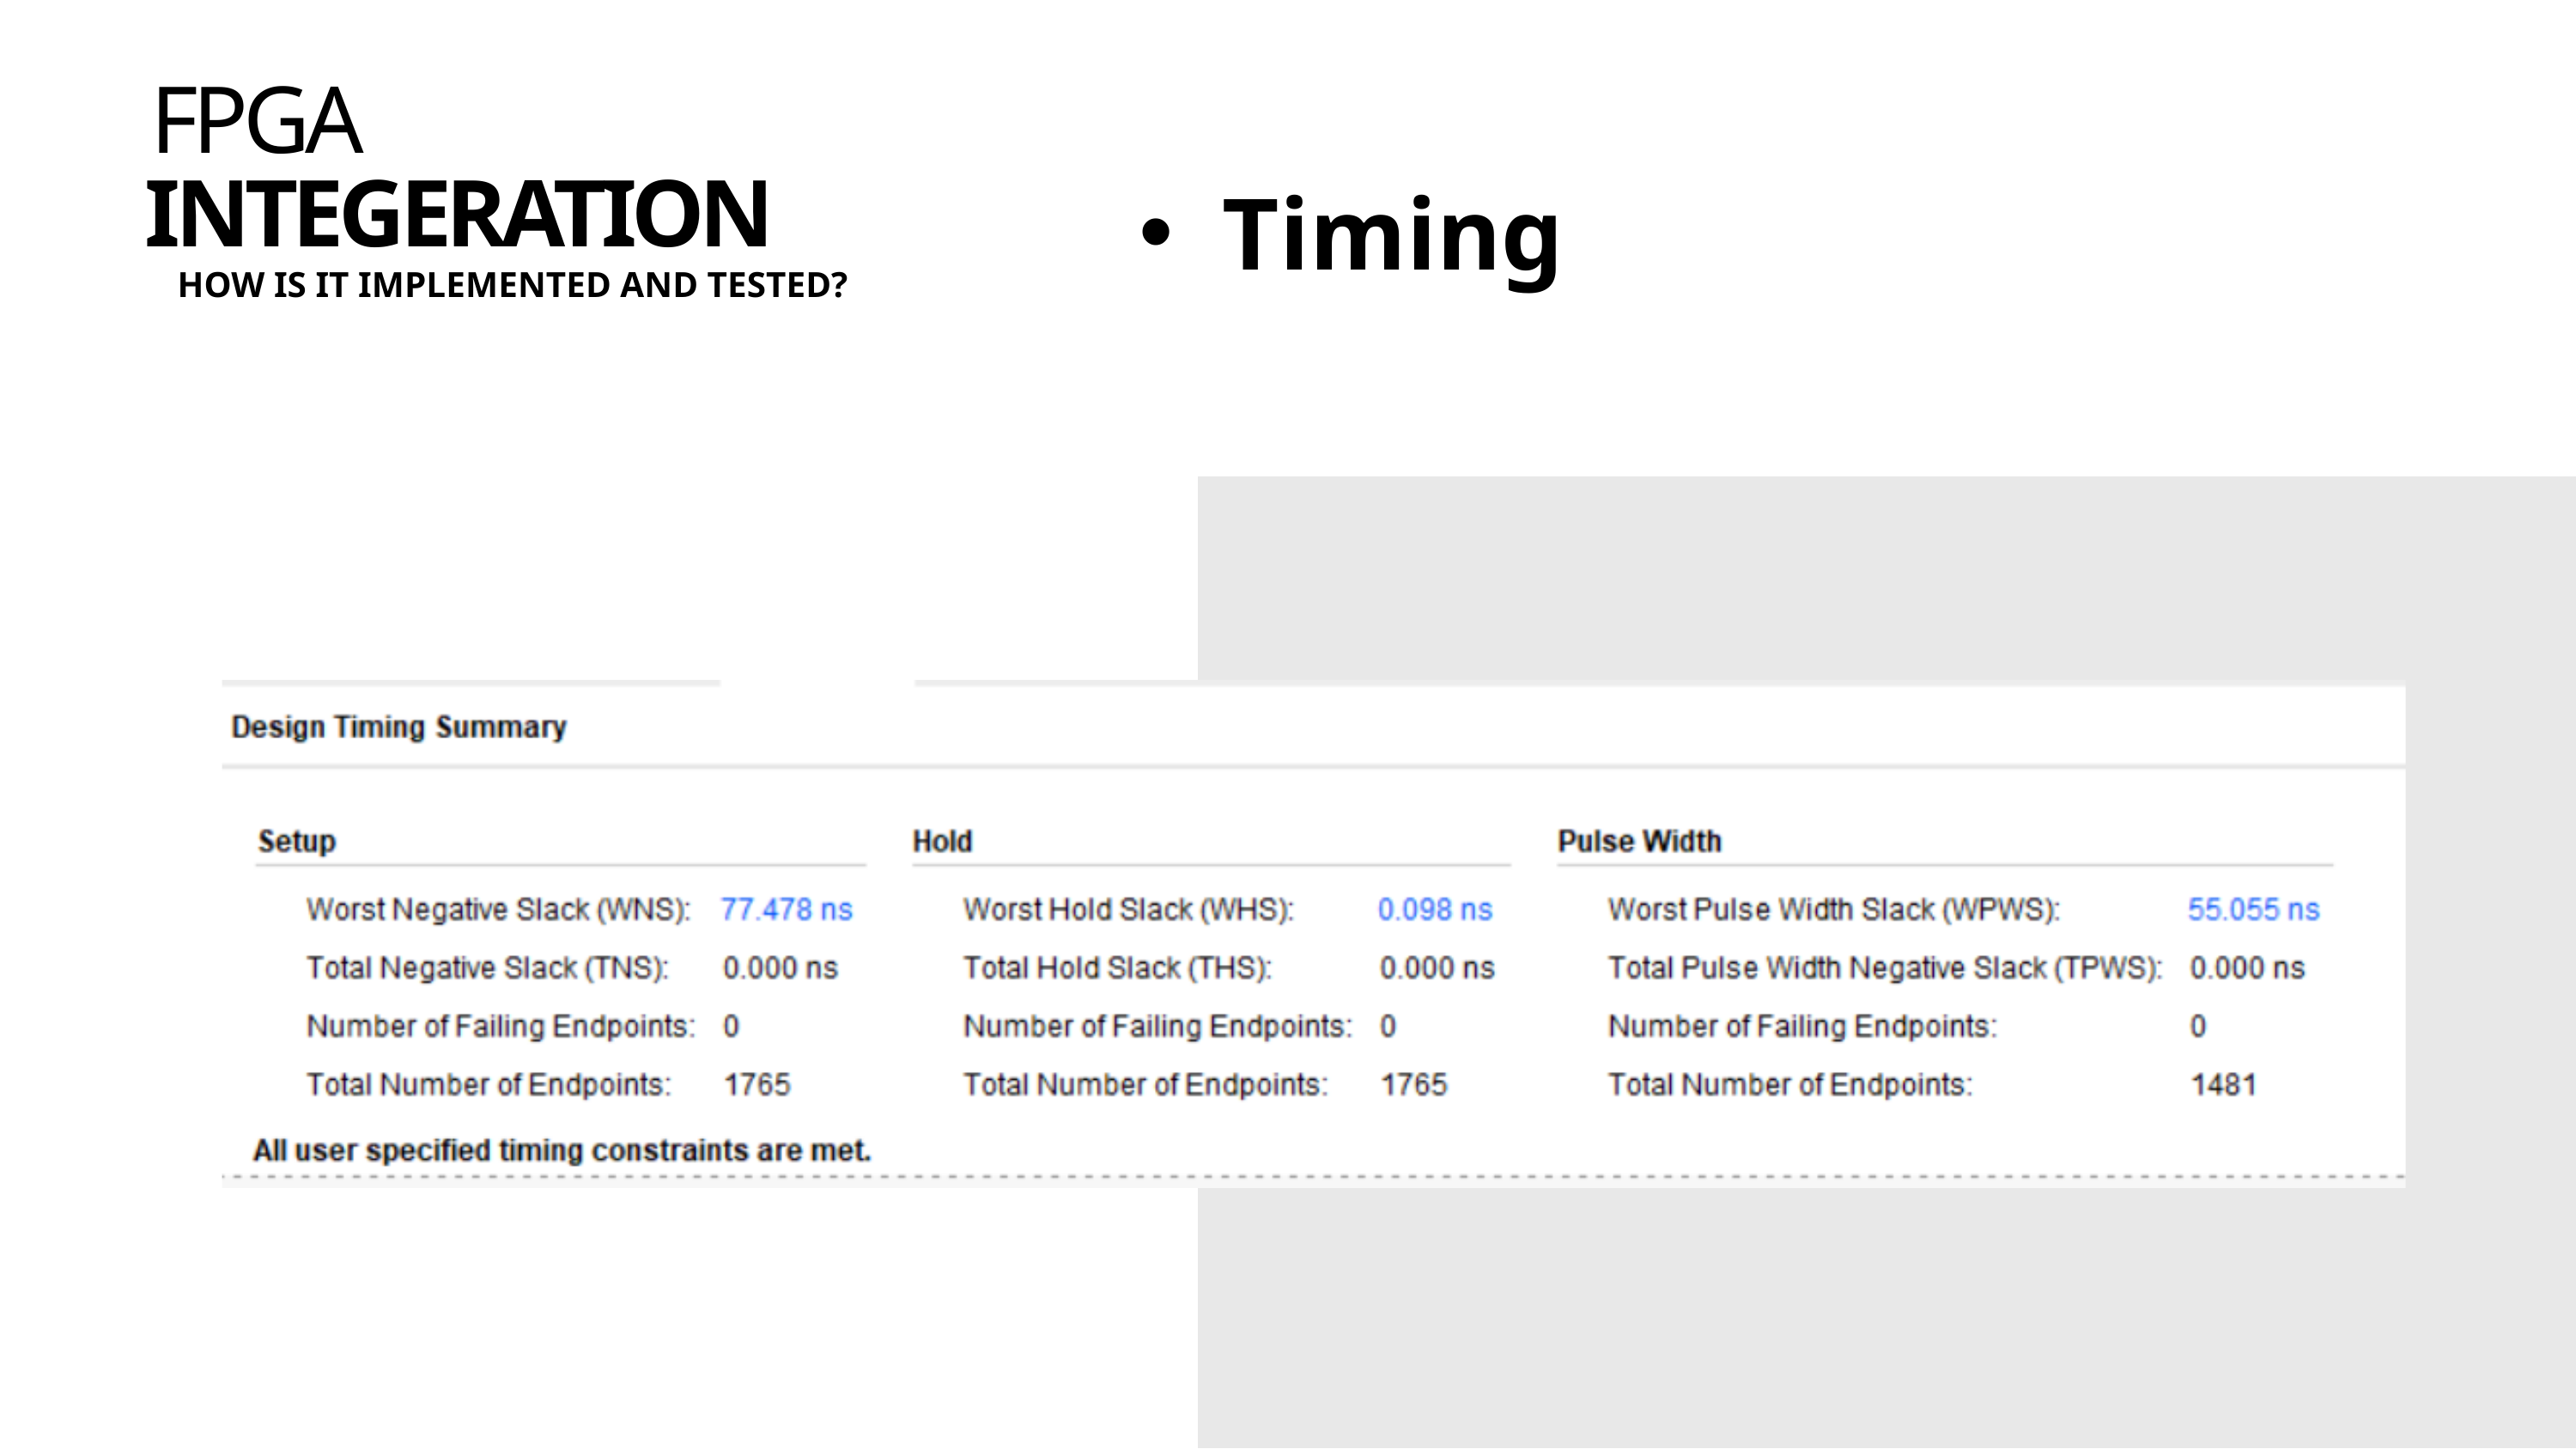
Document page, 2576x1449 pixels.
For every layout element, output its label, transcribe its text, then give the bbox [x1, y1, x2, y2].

text_box FPGA [150, 92, 939, 173]
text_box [1197, 476, 2576, 1449]
text_box HOW IS IT IMPLEMENTED AND TESTED? [177, 269, 968, 305]
text_box INTEGERATION [144, 185, 1000, 266]
text_box [222, 680, 1193, 1188]
text_box Timing [1054, 151, 2576, 290]
